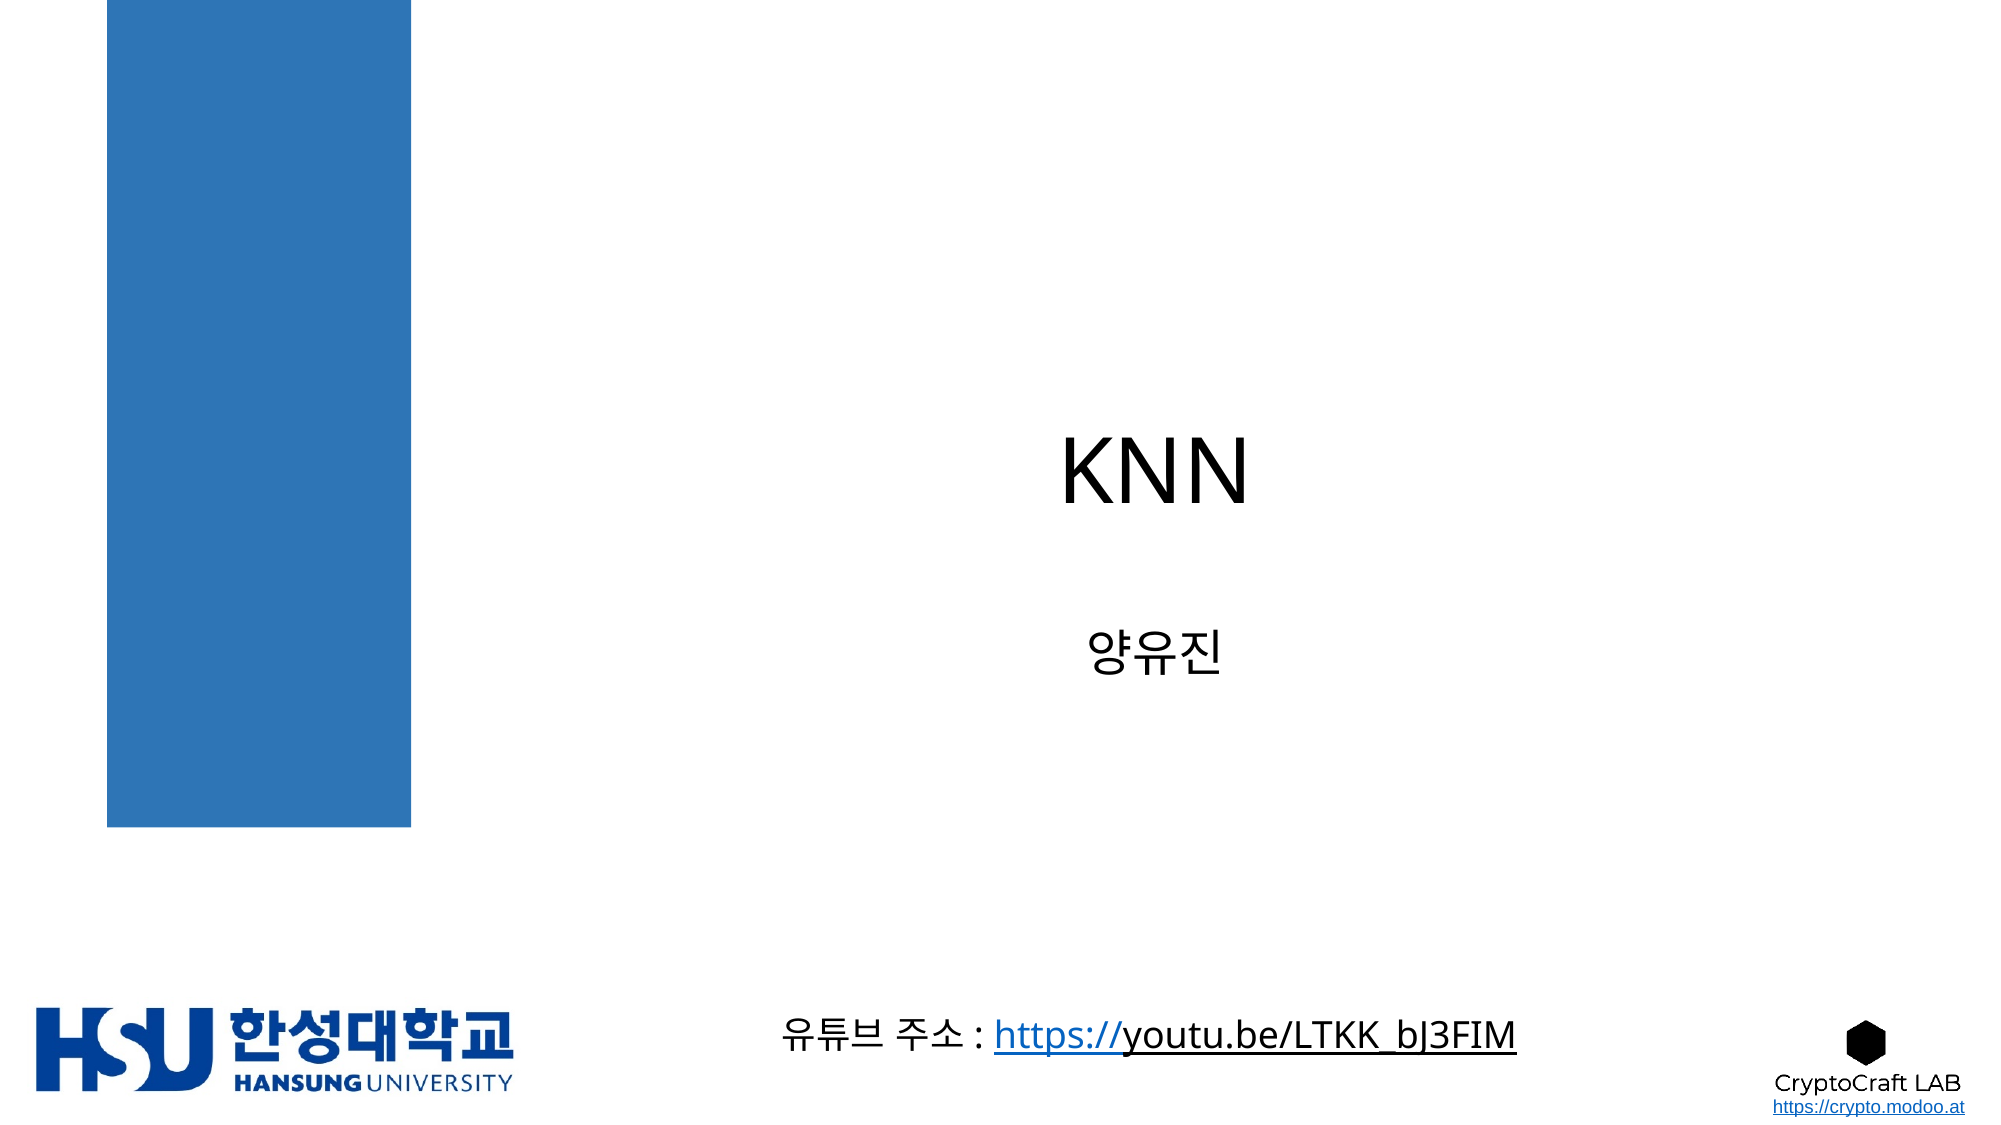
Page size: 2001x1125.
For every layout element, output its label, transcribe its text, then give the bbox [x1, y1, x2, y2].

picture [1760, 1005, 1976, 1111]
subtitle 양유진 [466, 621, 1845, 893]
text_box KNN [588, 350, 1723, 530]
picture [27, 997, 524, 1103]
text_box 유튜브 주소: https://youtu.be/LTKK_bJ3FIM [767, 1004, 1542, 1070]
